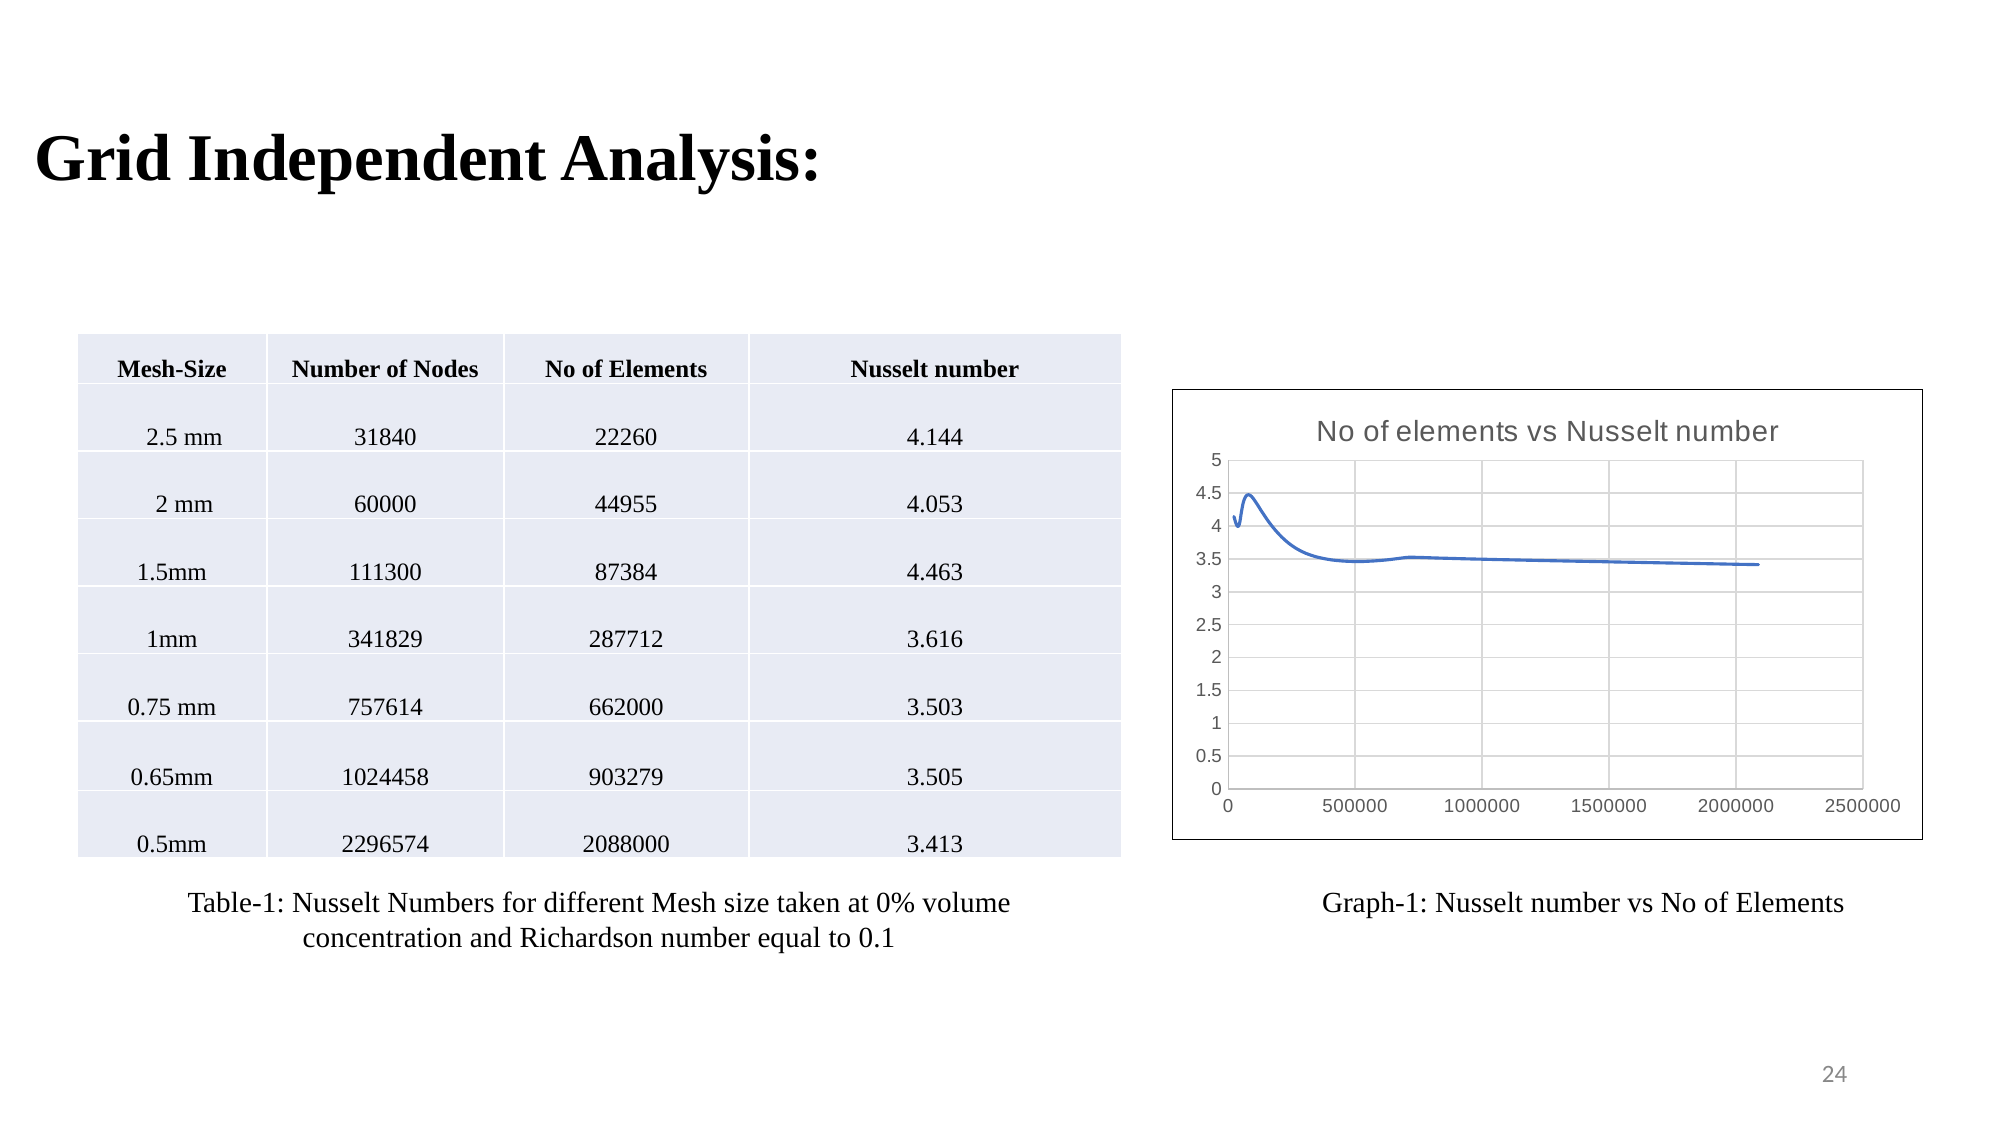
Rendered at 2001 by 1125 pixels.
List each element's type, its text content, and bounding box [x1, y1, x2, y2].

table_cell 31840 [268, 384, 503, 450]
table_cell 4.463 [750, 519, 1121, 585]
table_cell 662000 [505, 654, 748, 720]
slide_number 24 [1412, 1042, 1863, 1103]
table_cell 3.616 [750, 587, 1121, 653]
text_box Graph-1: Nusselt number vs No of Elements [1152, 875, 2000, 926]
table_cell 3.503 [750, 654, 1121, 720]
table_cell 287712 [505, 587, 748, 653]
table_cell 757614 [268, 654, 503, 720]
table_cell 2296574 [268, 791, 503, 857]
table_header Mesh-Size [78, 334, 266, 383]
table_header Nusselt number [750, 334, 1121, 383]
table_cell 2 mm [78, 452, 266, 518]
table_cell 1024458 [268, 722, 503, 790]
table_cell 2.5 mm [78, 384, 266, 450]
title Grid Independent Analysis: [19, 50, 1745, 268]
table_cell 87384 [505, 519, 748, 585]
text_box Table-1: Nusselt Numbers for different Mesh size taken at 0% volume concentration and Richardson number equal to 0.1 [99, 875, 1100, 961]
table_cell 44955 [505, 452, 748, 518]
table_cell 4.144 [750, 384, 1121, 450]
table_header No of Elements [505, 334, 748, 383]
table_header Number of Nodes [268, 334, 503, 383]
table_cell 22260 [505, 384, 748, 450]
table_cell 4.053 [750, 452, 1121, 518]
table_cell 3.413 [750, 791, 1121, 857]
table_cell 111300 [268, 519, 503, 585]
table_cell 60000 [268, 452, 503, 518]
table_cell 341829 [268, 587, 503, 653]
table_cell 903279 [505, 722, 748, 790]
chart [1172, 388, 1923, 840]
table_cell 3.505 [750, 722, 1121, 790]
table_cell 0.5mm [78, 791, 266, 857]
table_cell 1.5mm [78, 519, 266, 585]
table_cell 1mm [78, 587, 266, 653]
table_cell 2088000 [505, 791, 748, 857]
table_cell 0.65mm [78, 722, 266, 790]
table_cell 0.75 mm [78, 654, 266, 720]
